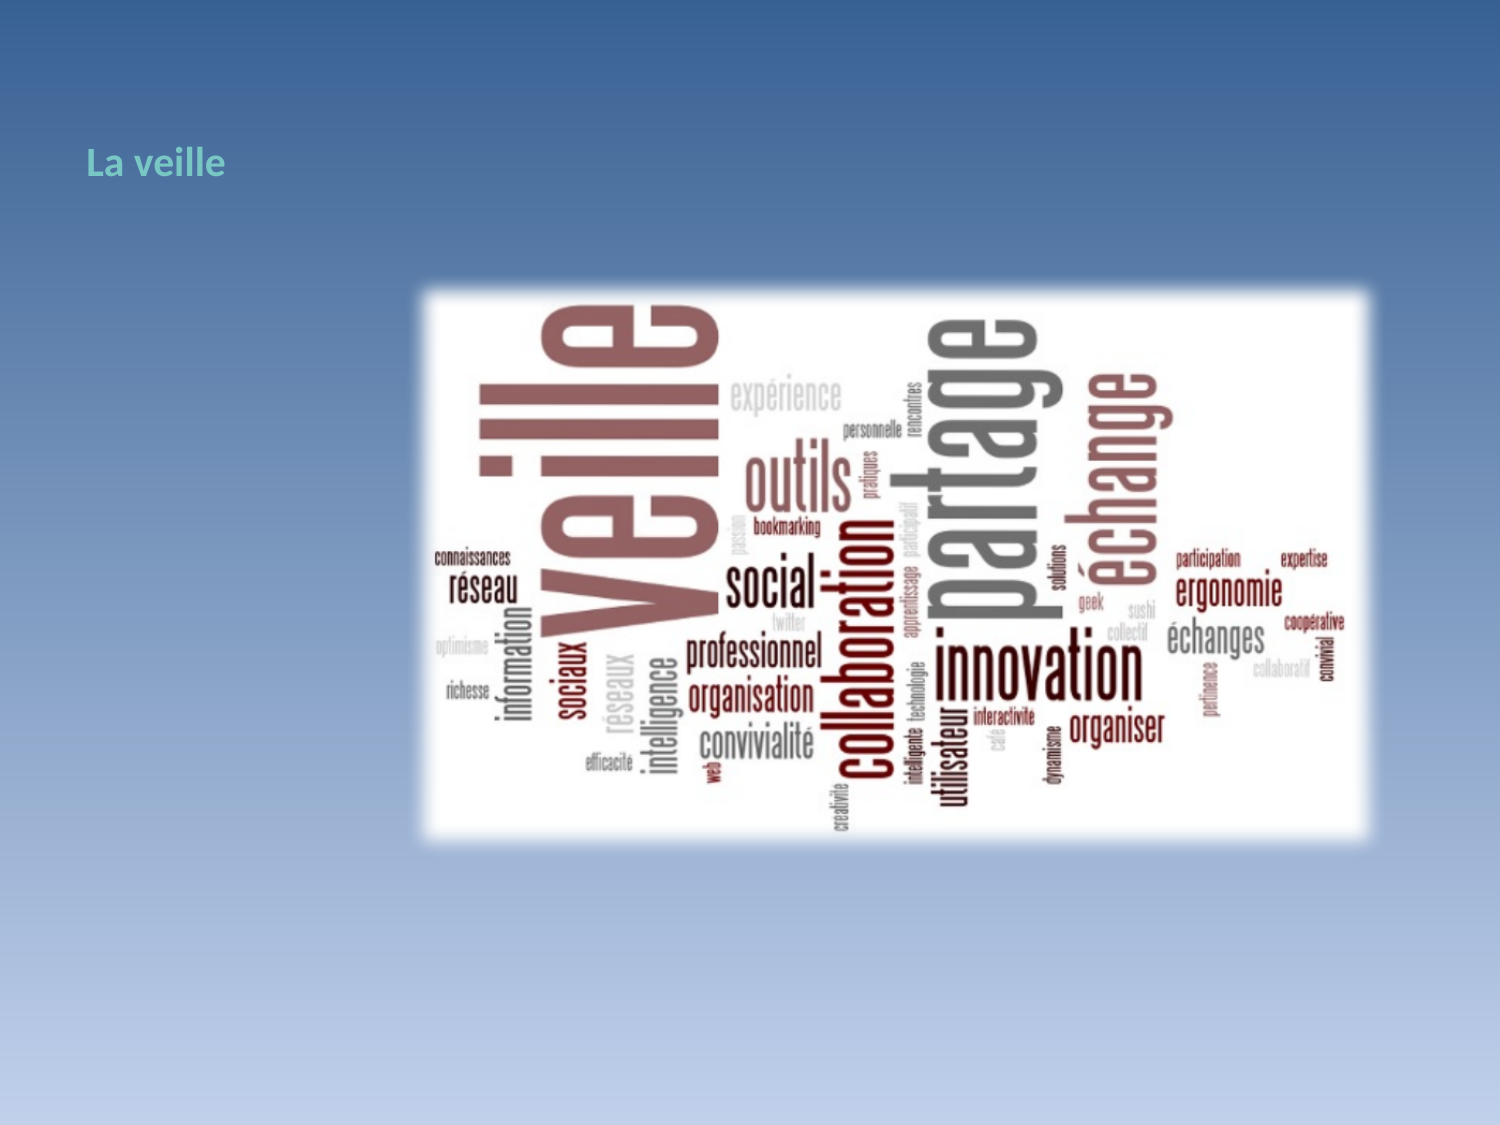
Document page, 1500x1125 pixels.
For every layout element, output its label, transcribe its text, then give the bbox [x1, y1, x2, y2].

picture [405, 272, 1387, 858]
text_box La veille [71, 102, 241, 193]
